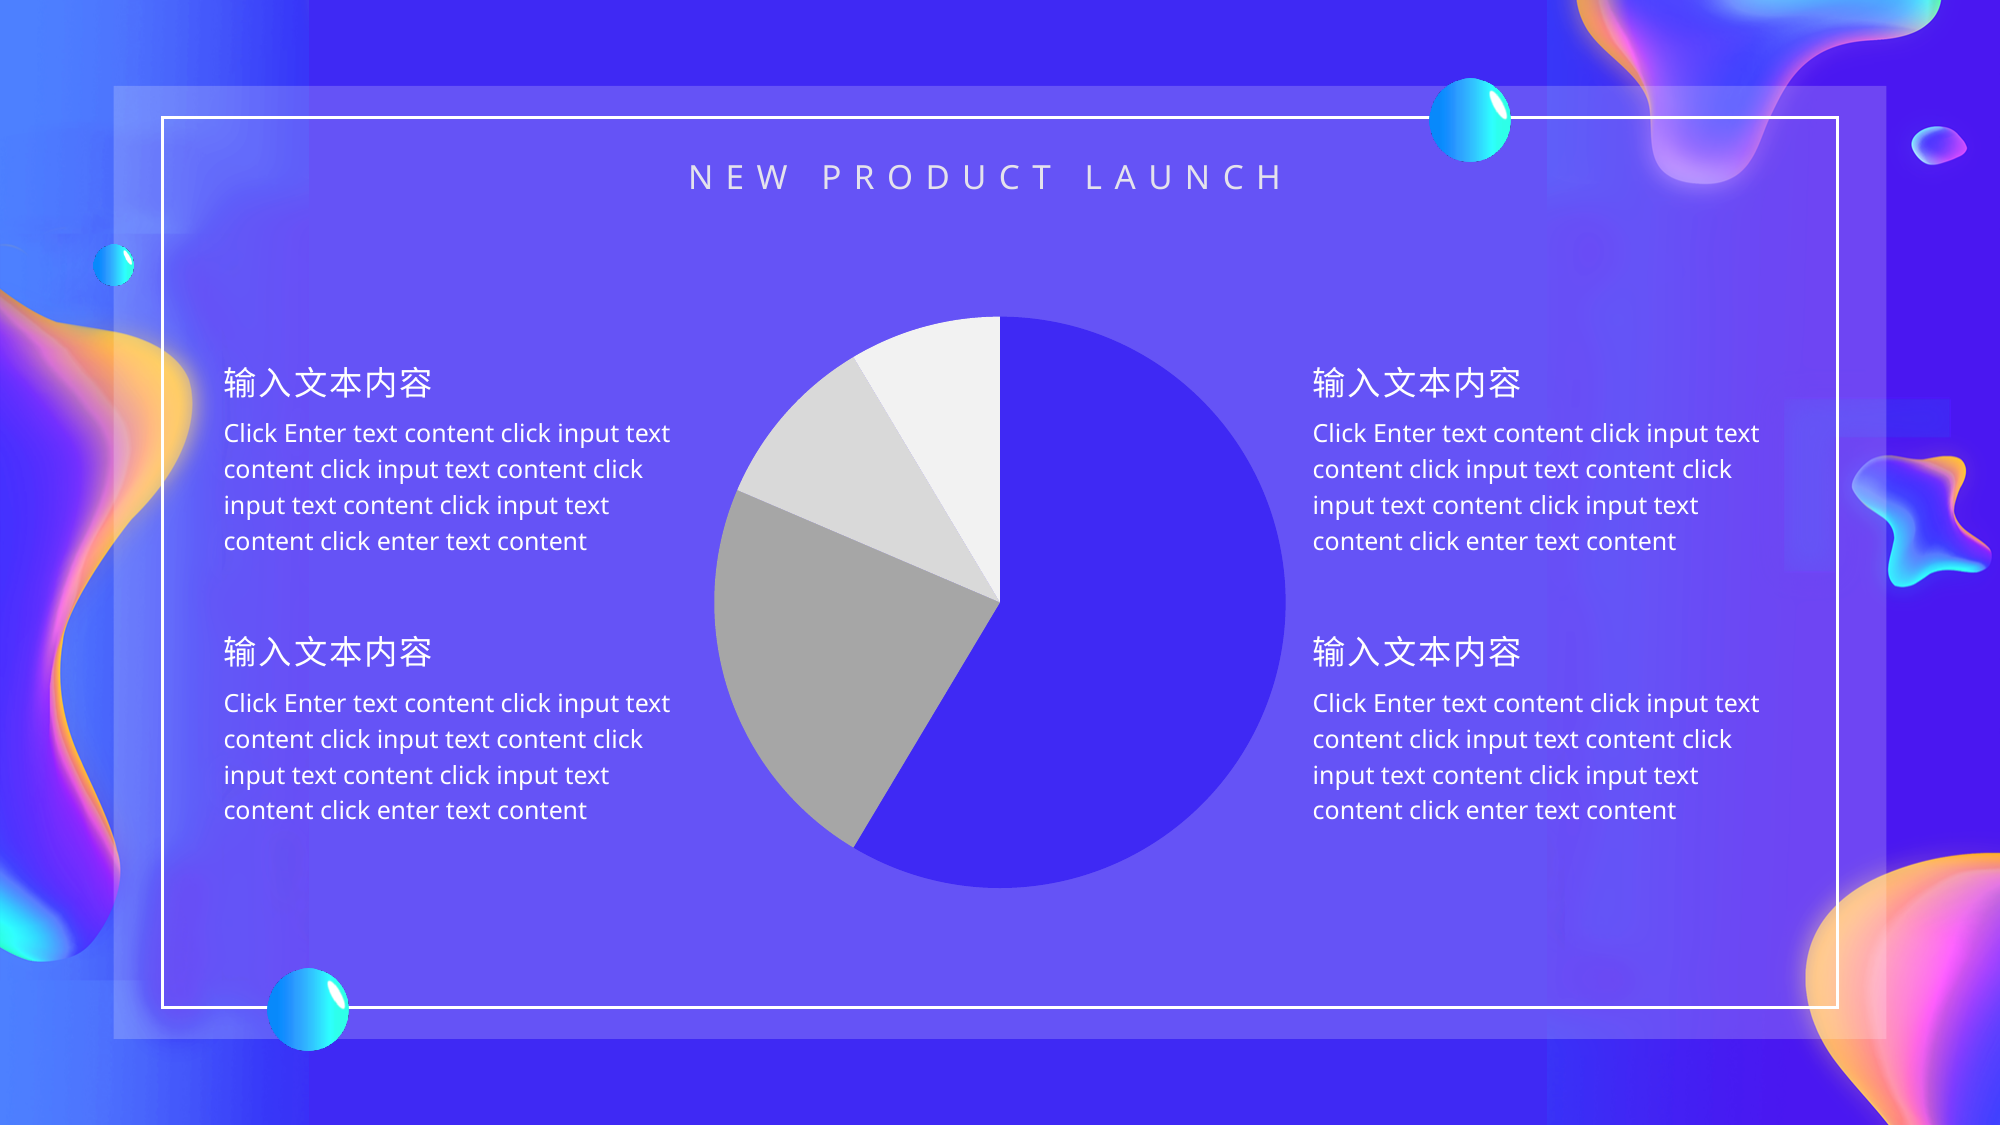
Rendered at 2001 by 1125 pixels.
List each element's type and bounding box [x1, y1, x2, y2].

chart [564, 304, 1436, 900]
text_box [1297, 354, 1807, 563]
text_box [208, 623, 718, 833]
text_box [1297, 623, 1807, 833]
picture [0, 0, 2000, 1125]
text_box [208, 354, 718, 563]
